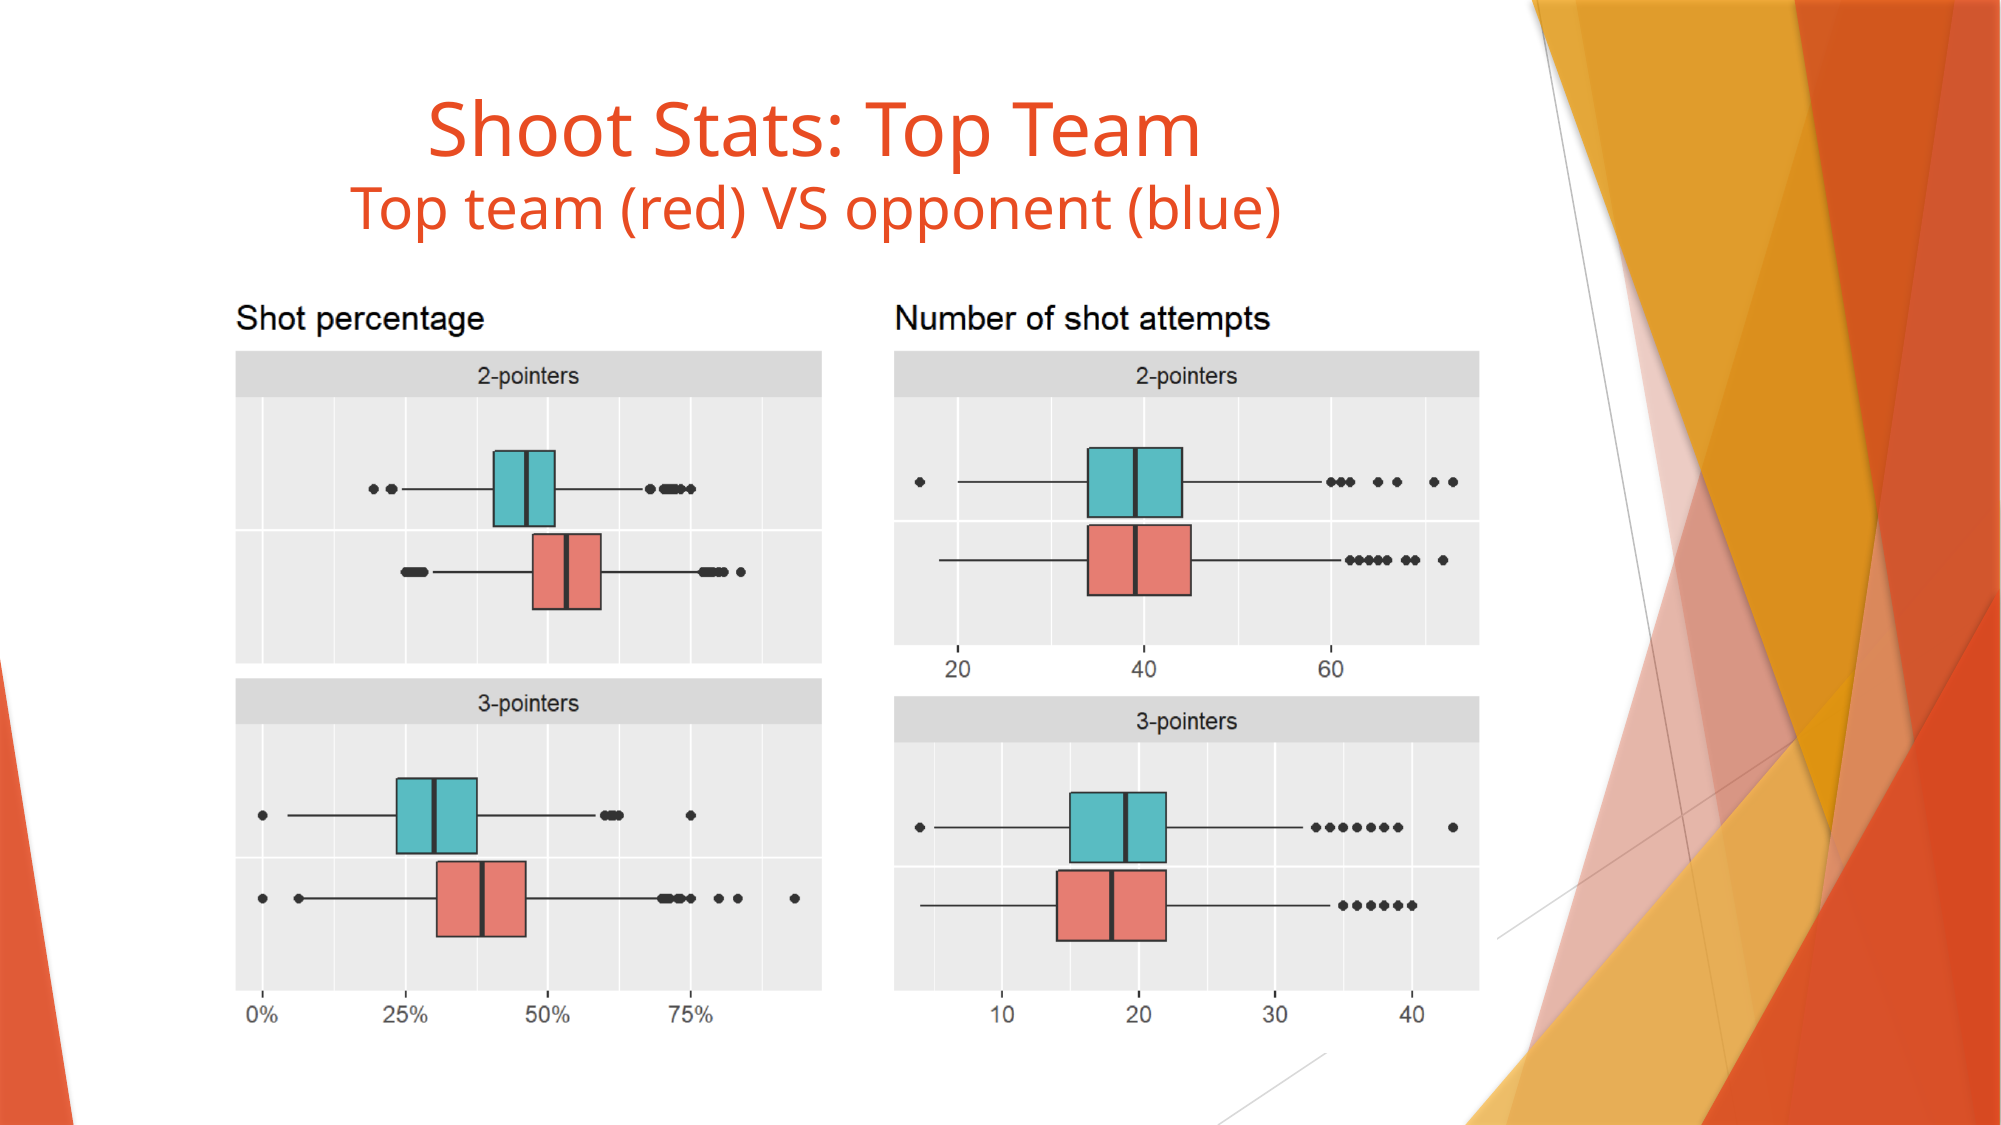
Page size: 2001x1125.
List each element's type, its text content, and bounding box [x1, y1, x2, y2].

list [212, 289, 1497, 1053]
title Shoot Stats: Top Team Top team (red) VS opponent (blue) [111, 73, 1522, 291]
